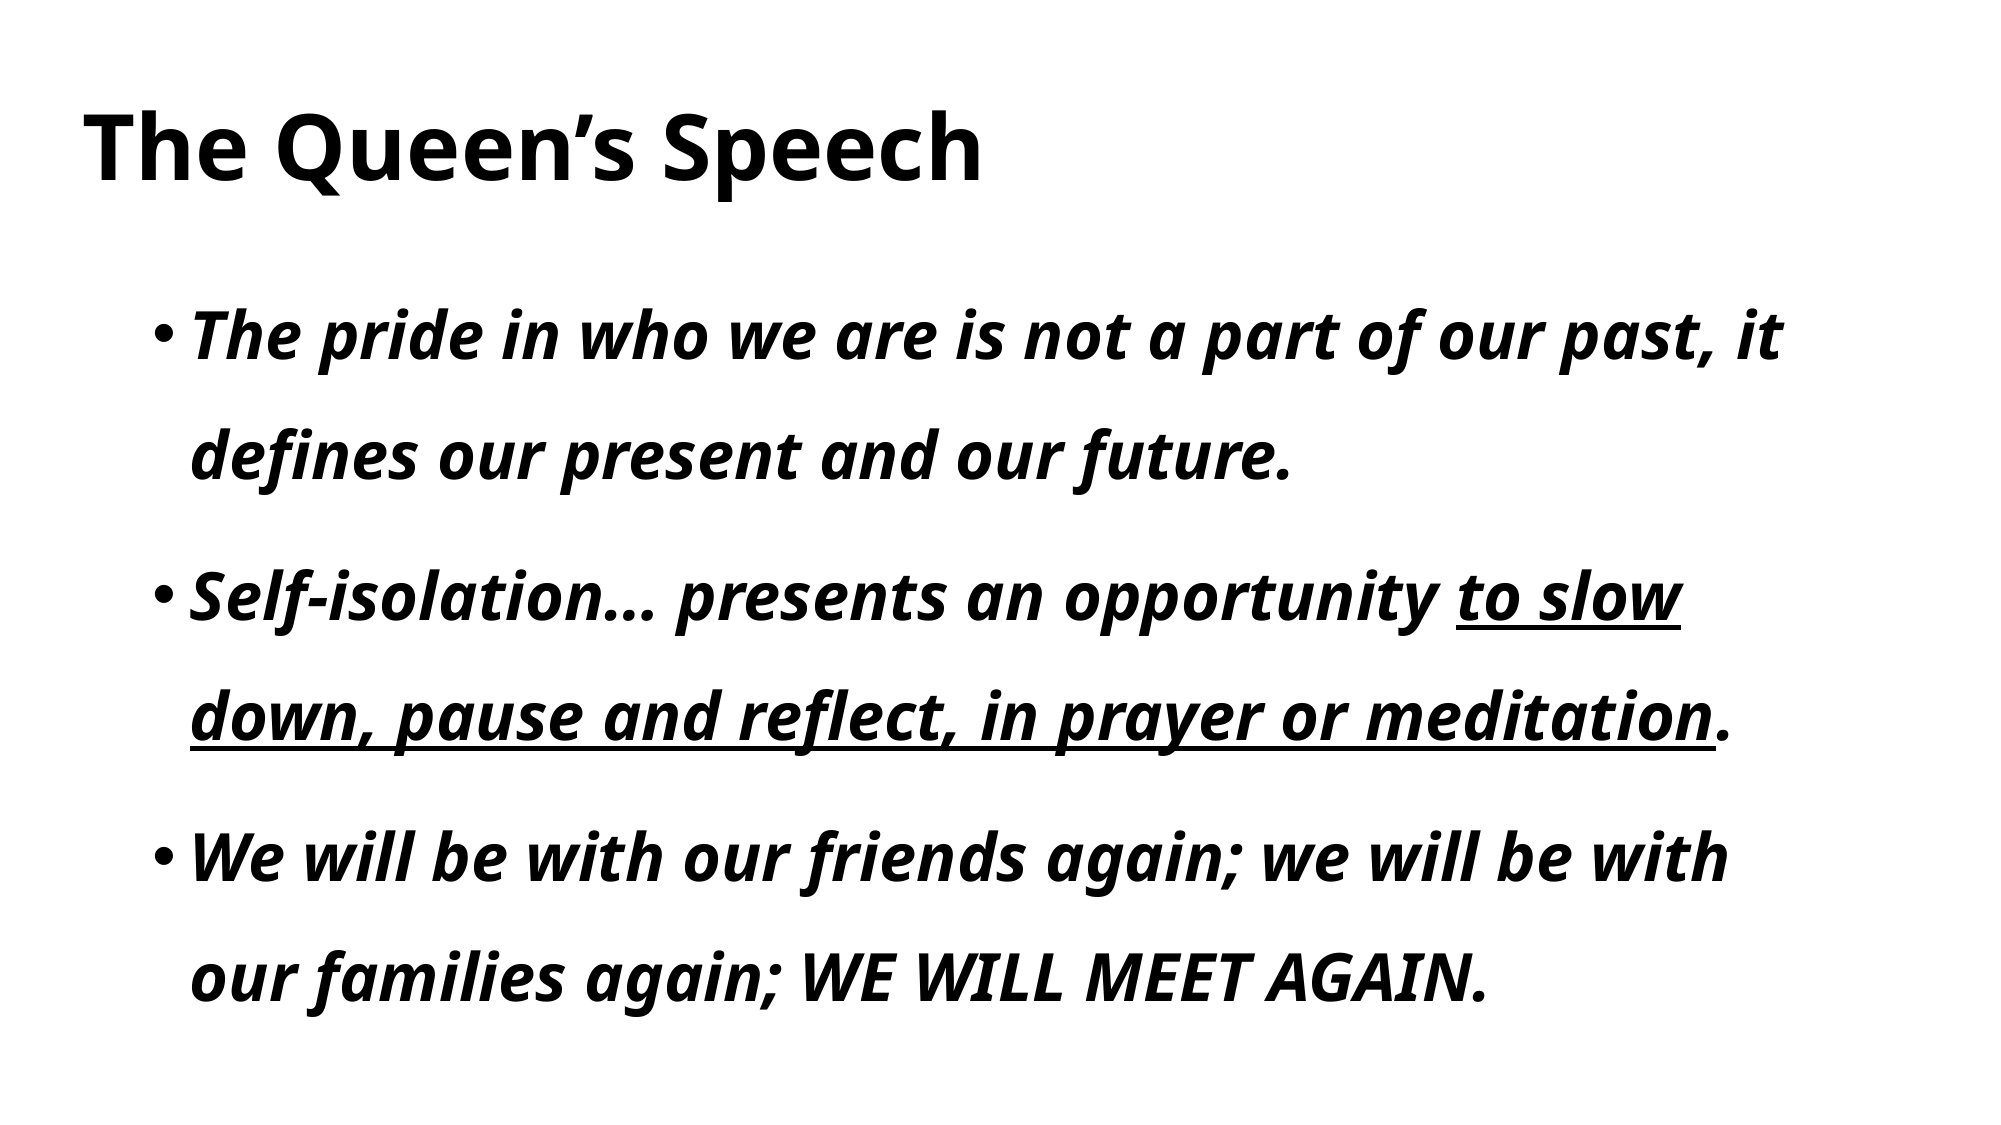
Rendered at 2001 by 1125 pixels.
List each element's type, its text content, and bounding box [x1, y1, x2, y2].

title The Queen’s Speech [67, 42, 1793, 260]
list The pride in who we are is not a part of our past, it defines our present and our future. Self-isolation… presents an opportunity to slow down, pause and reflect, in prayer or meditation. We will be with our friends again; we will be with our families again; WE WILL MEET AGAIN. [137, 245, 1863, 1080]
